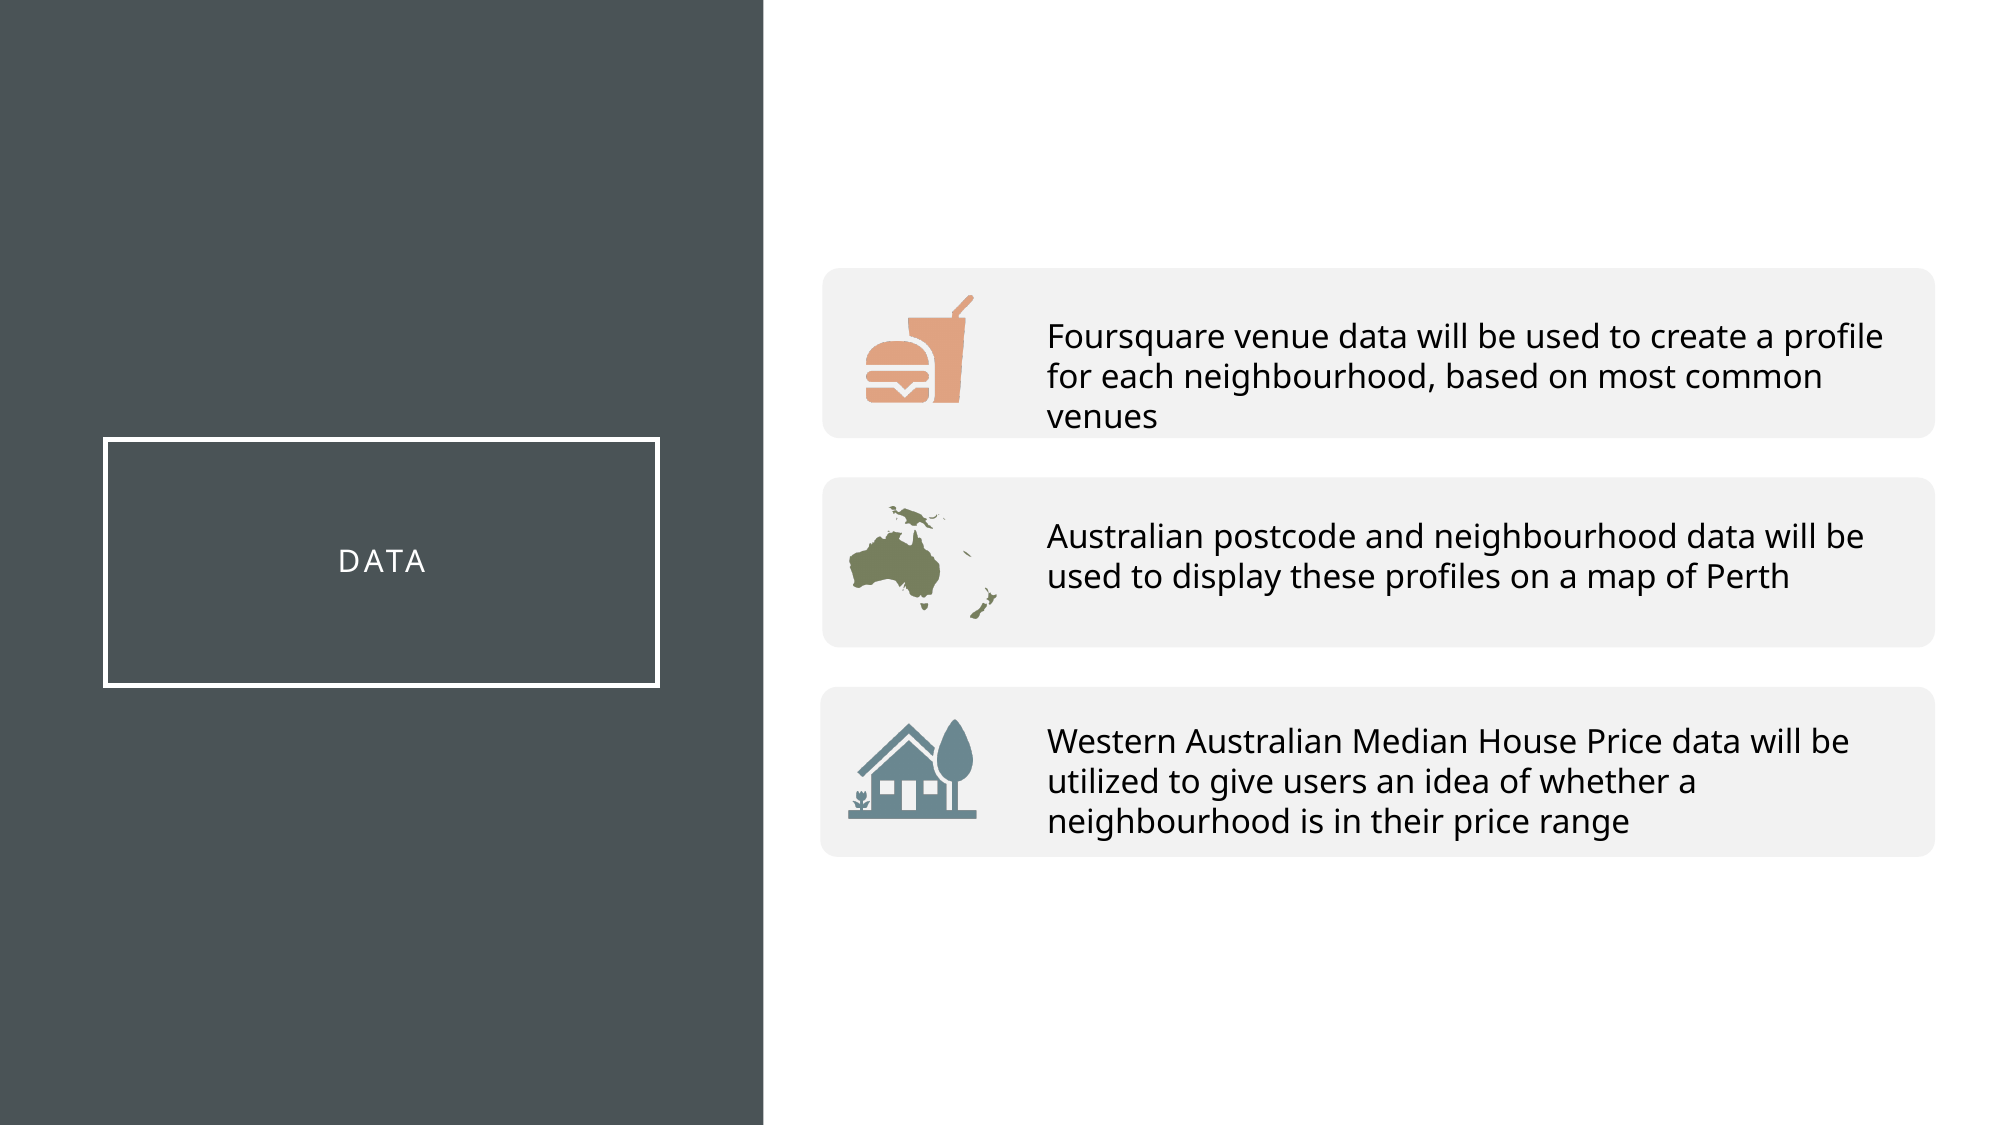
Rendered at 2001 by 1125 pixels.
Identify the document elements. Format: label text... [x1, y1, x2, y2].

title Data [103, 437, 660, 688]
text_box [764, 0, 2000, 1125]
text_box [822, 477, 1941, 648]
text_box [820, 686, 1942, 857]
picture [845, 485, 1002, 642]
picture [844, 273, 995, 424]
picture [844, 703, 982, 840]
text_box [822, 268, 1948, 439]
text_box [0, 0, 764, 1125]
